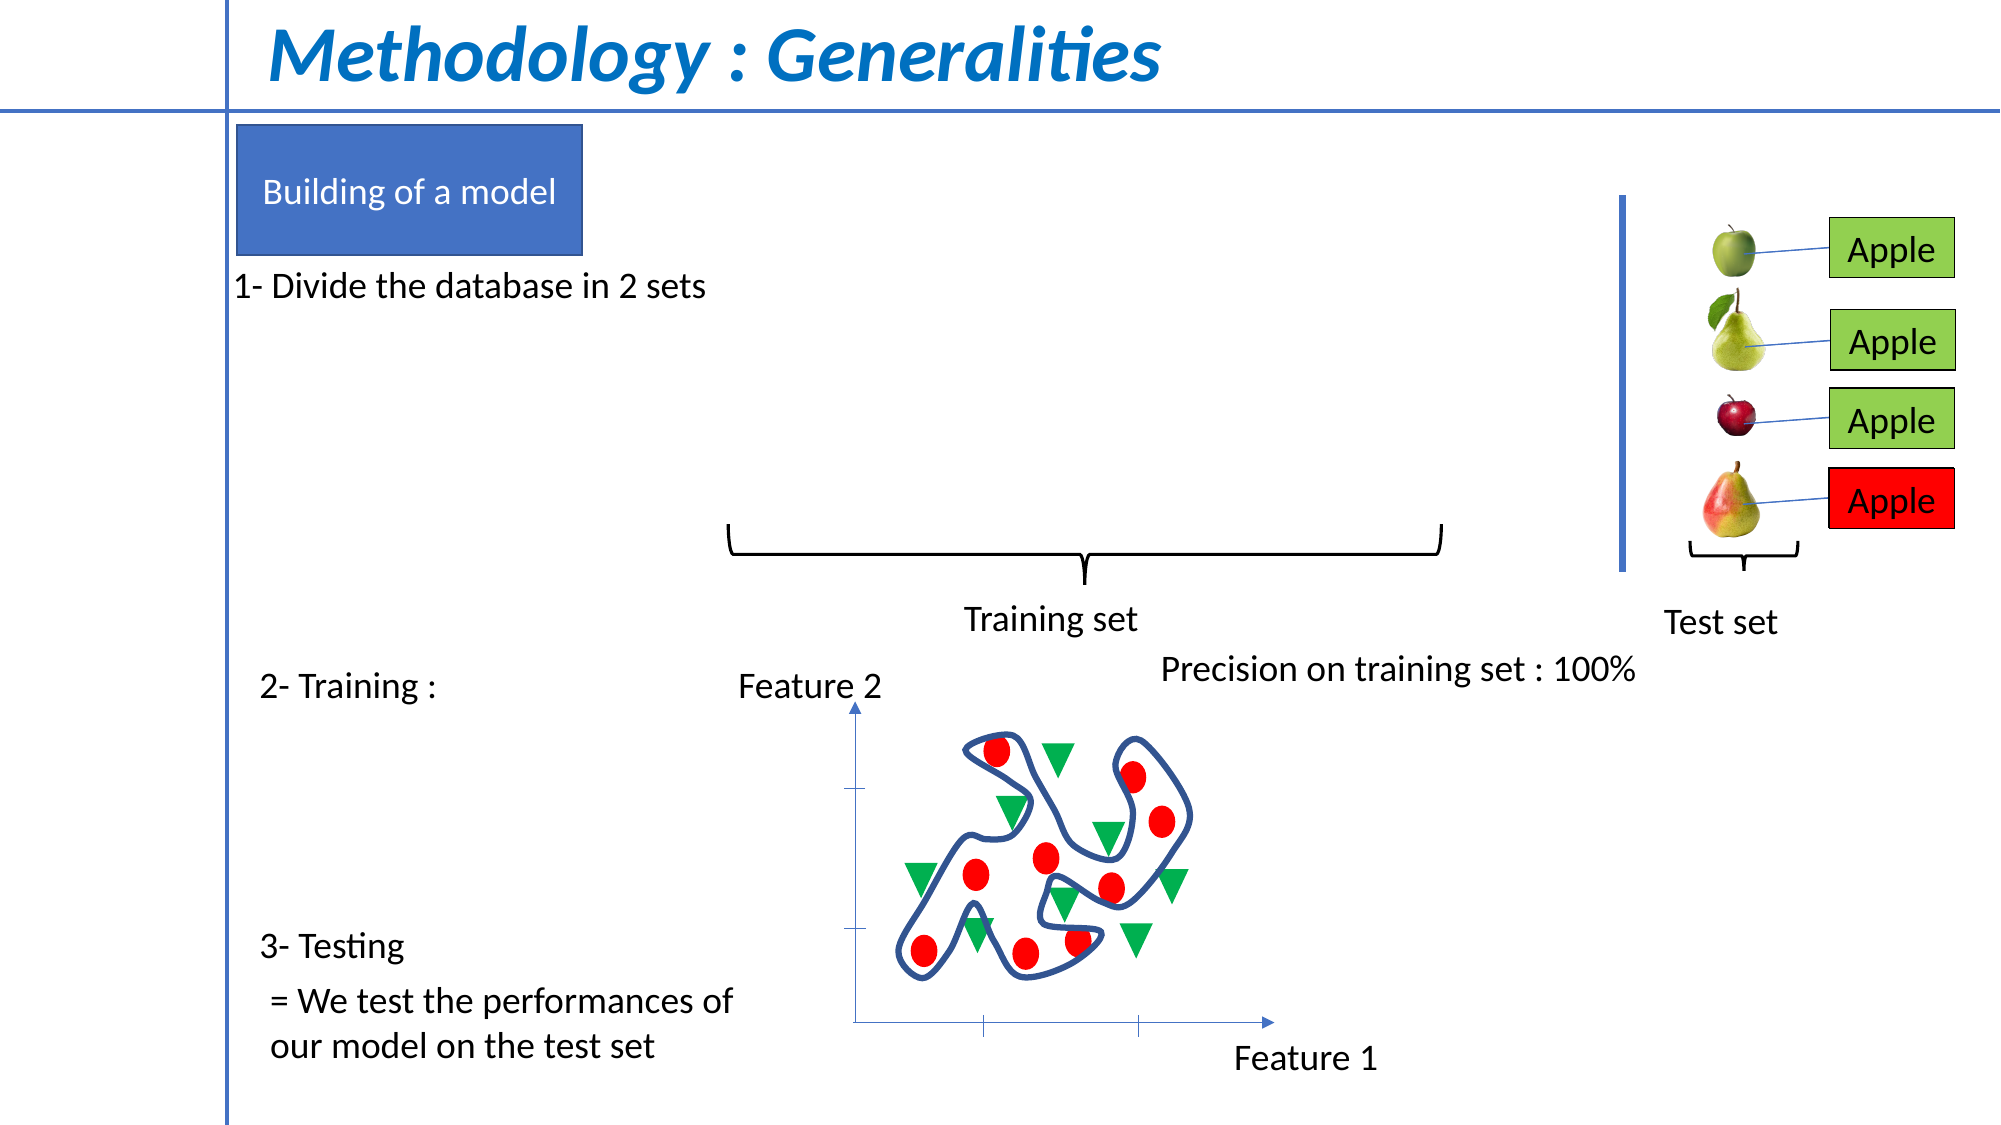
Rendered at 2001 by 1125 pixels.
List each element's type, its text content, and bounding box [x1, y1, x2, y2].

text_box [1049, 886, 1081, 926]
list Methodology : Generalities [252, 5, 1876, 101]
text_box [963, 916, 988, 956]
text_box [1071, 923, 1087, 927]
text_box Training set [692, 586, 1410, 647]
text_box [1039, 742, 1077, 781]
text_box Apple [1829, 388, 1955, 449]
text_box Building of a model [236, 124, 583, 253]
text_box [902, 861, 940, 901]
picture [1717, 394, 1756, 436]
text_box [1117, 922, 1155, 961]
text_box 1- Divide the database in 2 sets [217, 253, 781, 314]
text_box Feature 1 [1219, 1025, 1393, 1086]
text_box [1157, 868, 1191, 907]
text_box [1745, 340, 1831, 347]
text_box Feature 2 [723, 653, 898, 714]
text_box Apple [1829, 468, 1955, 529]
text_box [1090, 820, 1127, 858]
text_box Apple [1830, 309, 1956, 370]
text_box [1689, 540, 1799, 571]
text_box Precision on training set : 100% [1127, 636, 1671, 697]
text_box [994, 794, 1029, 833]
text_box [1743, 247, 1830, 254]
text_box [727, 524, 1442, 585]
text_box Apple [1829, 217, 1955, 278]
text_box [1742, 498, 1829, 505]
text_box = We test the performances of our model on the test set [255, 968, 782, 1074]
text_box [1743, 417, 1830, 424]
text_box 2- Training : [244, 653, 663, 714]
picture [1689, 213, 1783, 371]
text_box [897, 733, 1191, 980]
picture [1701, 458, 1762, 540]
text_box Test set [1550, 589, 1892, 650]
text_box 3- Testing [244, 913, 662, 973]
